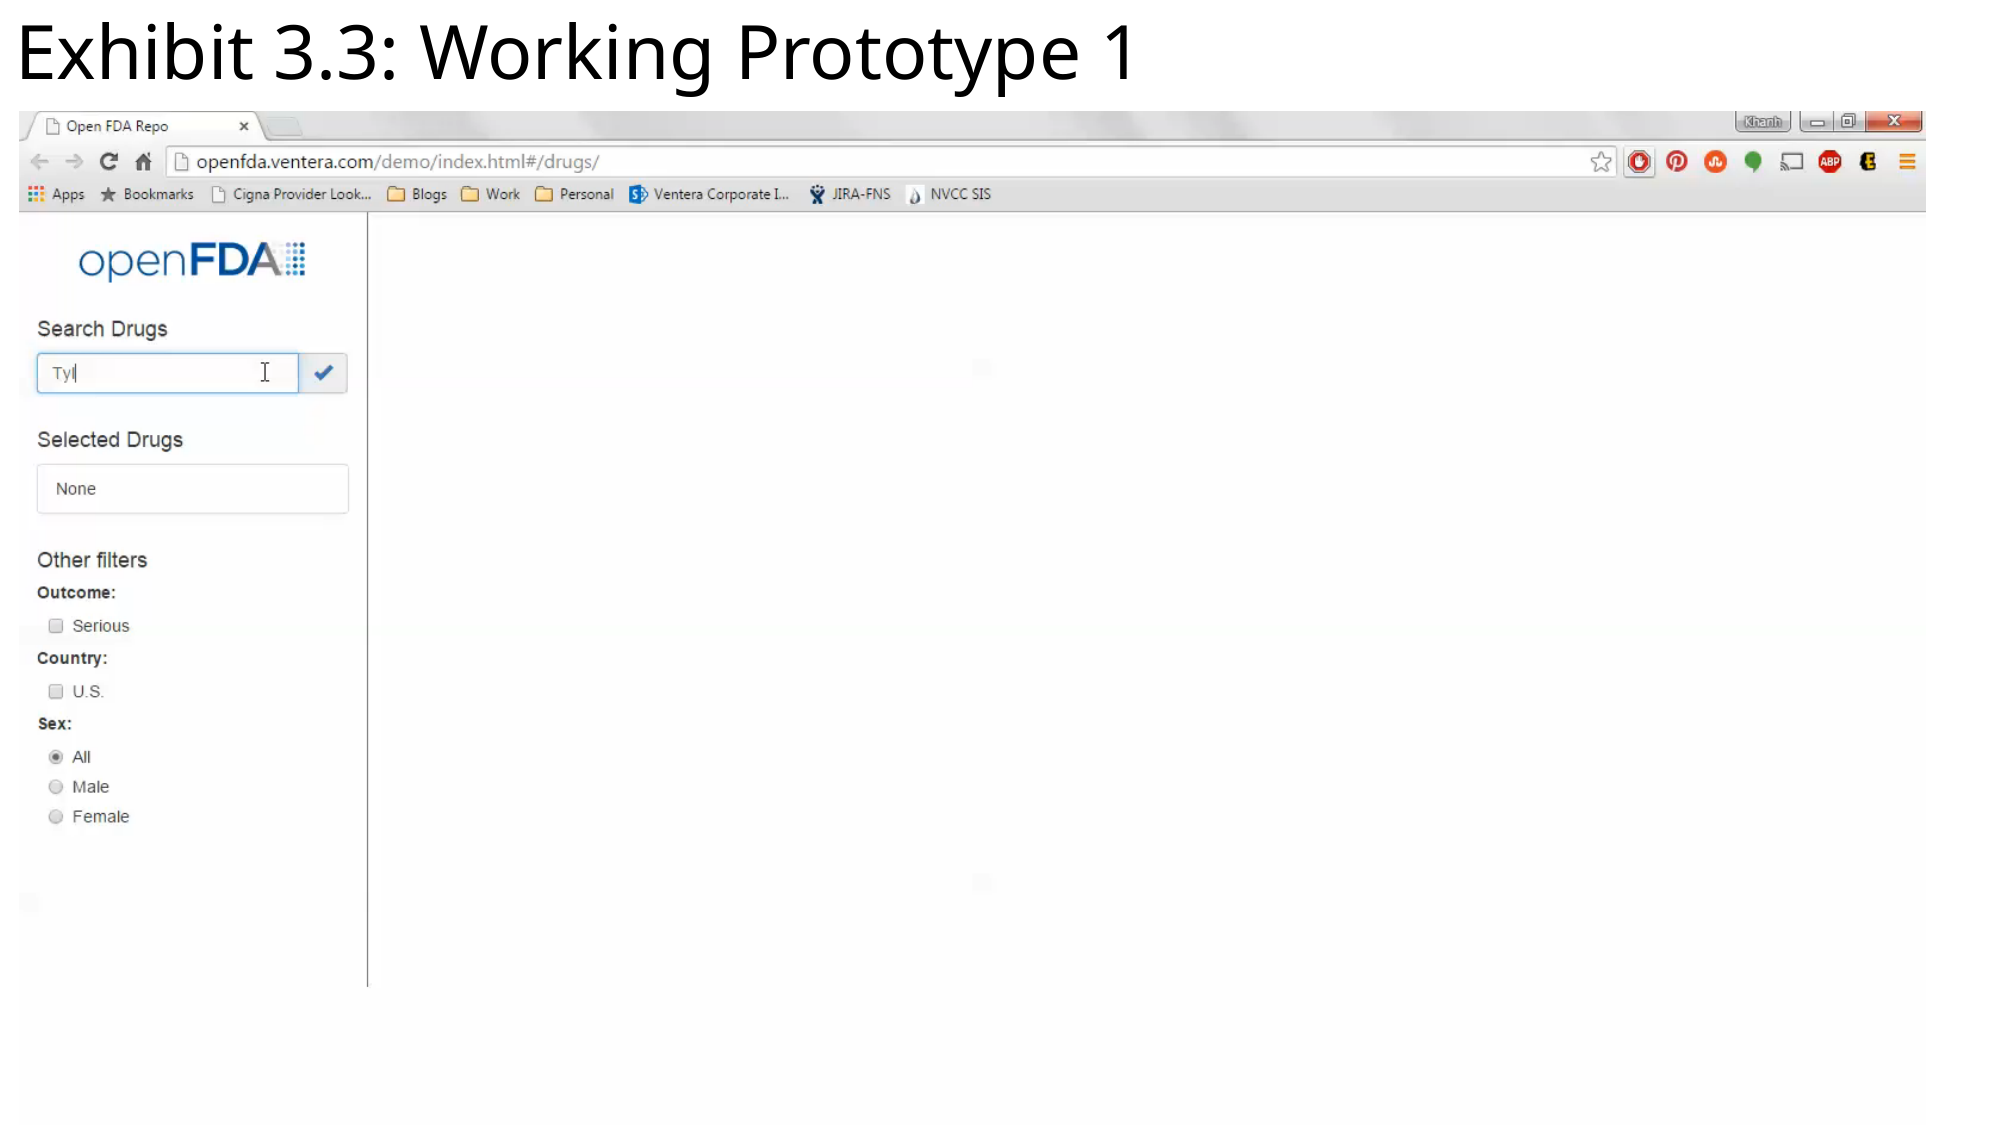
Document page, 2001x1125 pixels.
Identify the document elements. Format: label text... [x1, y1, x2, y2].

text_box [18, 110, 1927, 1125]
title Exhibit 3.3: Working Prototype 1 [0, 0, 1725, 164]
